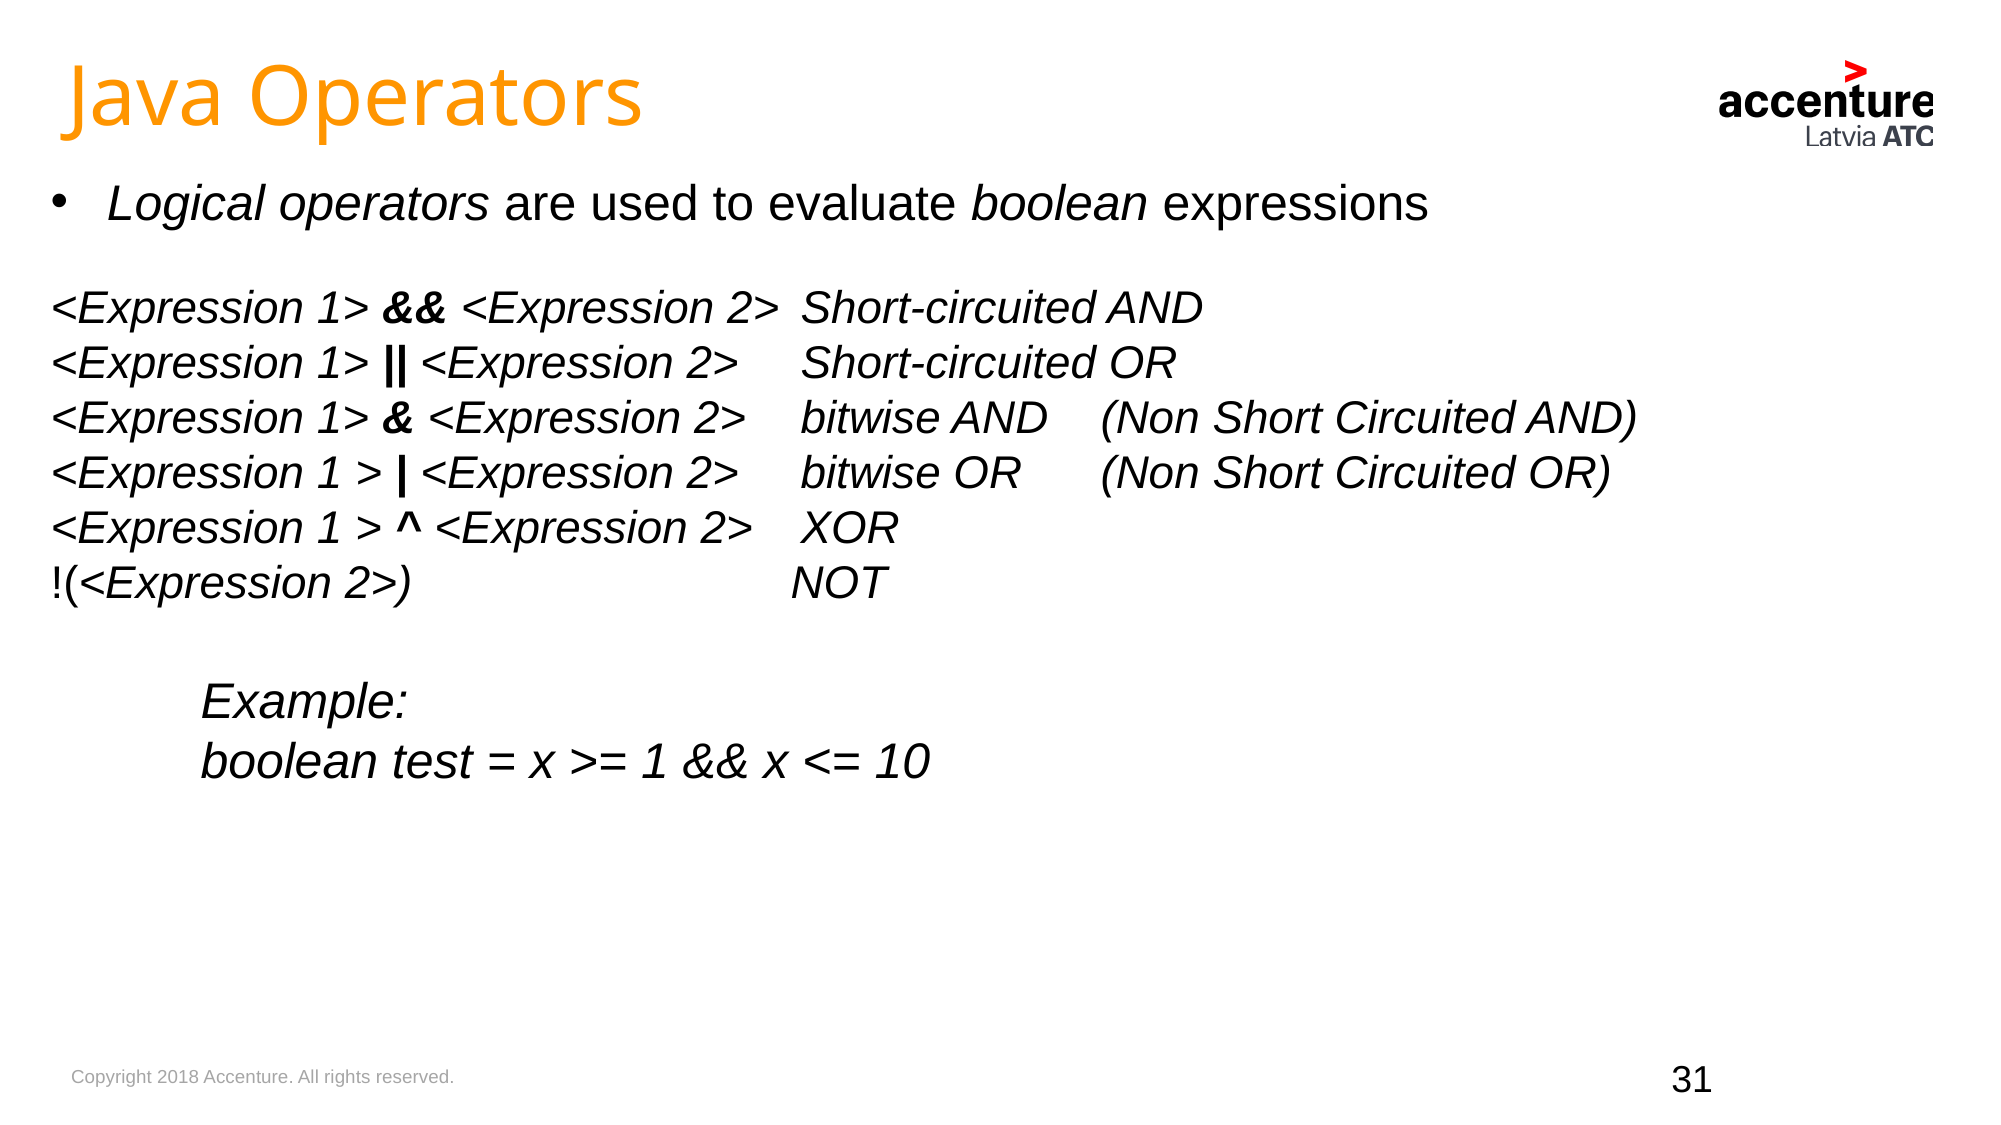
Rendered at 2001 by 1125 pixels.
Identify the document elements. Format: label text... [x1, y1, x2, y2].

list Logical operators are used to evaluate boolean expressions <Expression 1> && <Expression 2> Short-circuited AND <Expression 1> || <Expression 2> Short-circuited OR <Expression 1> & <Expression 2> bitwise AND (Non Short Circuited AND) <Expression 1 > | <Expression 2> bitwise OR (Non Short Circuited OR) <Expression 1 > ^ <Expression 2> XOR !(<Expression 2>) NOT Example: boolean test = x >= 1 && x <= 10 [35, 174, 2000, 993]
text_box 31 [1449, 1062, 1728, 1107]
title Java Operators [67, 61, 1316, 174]
